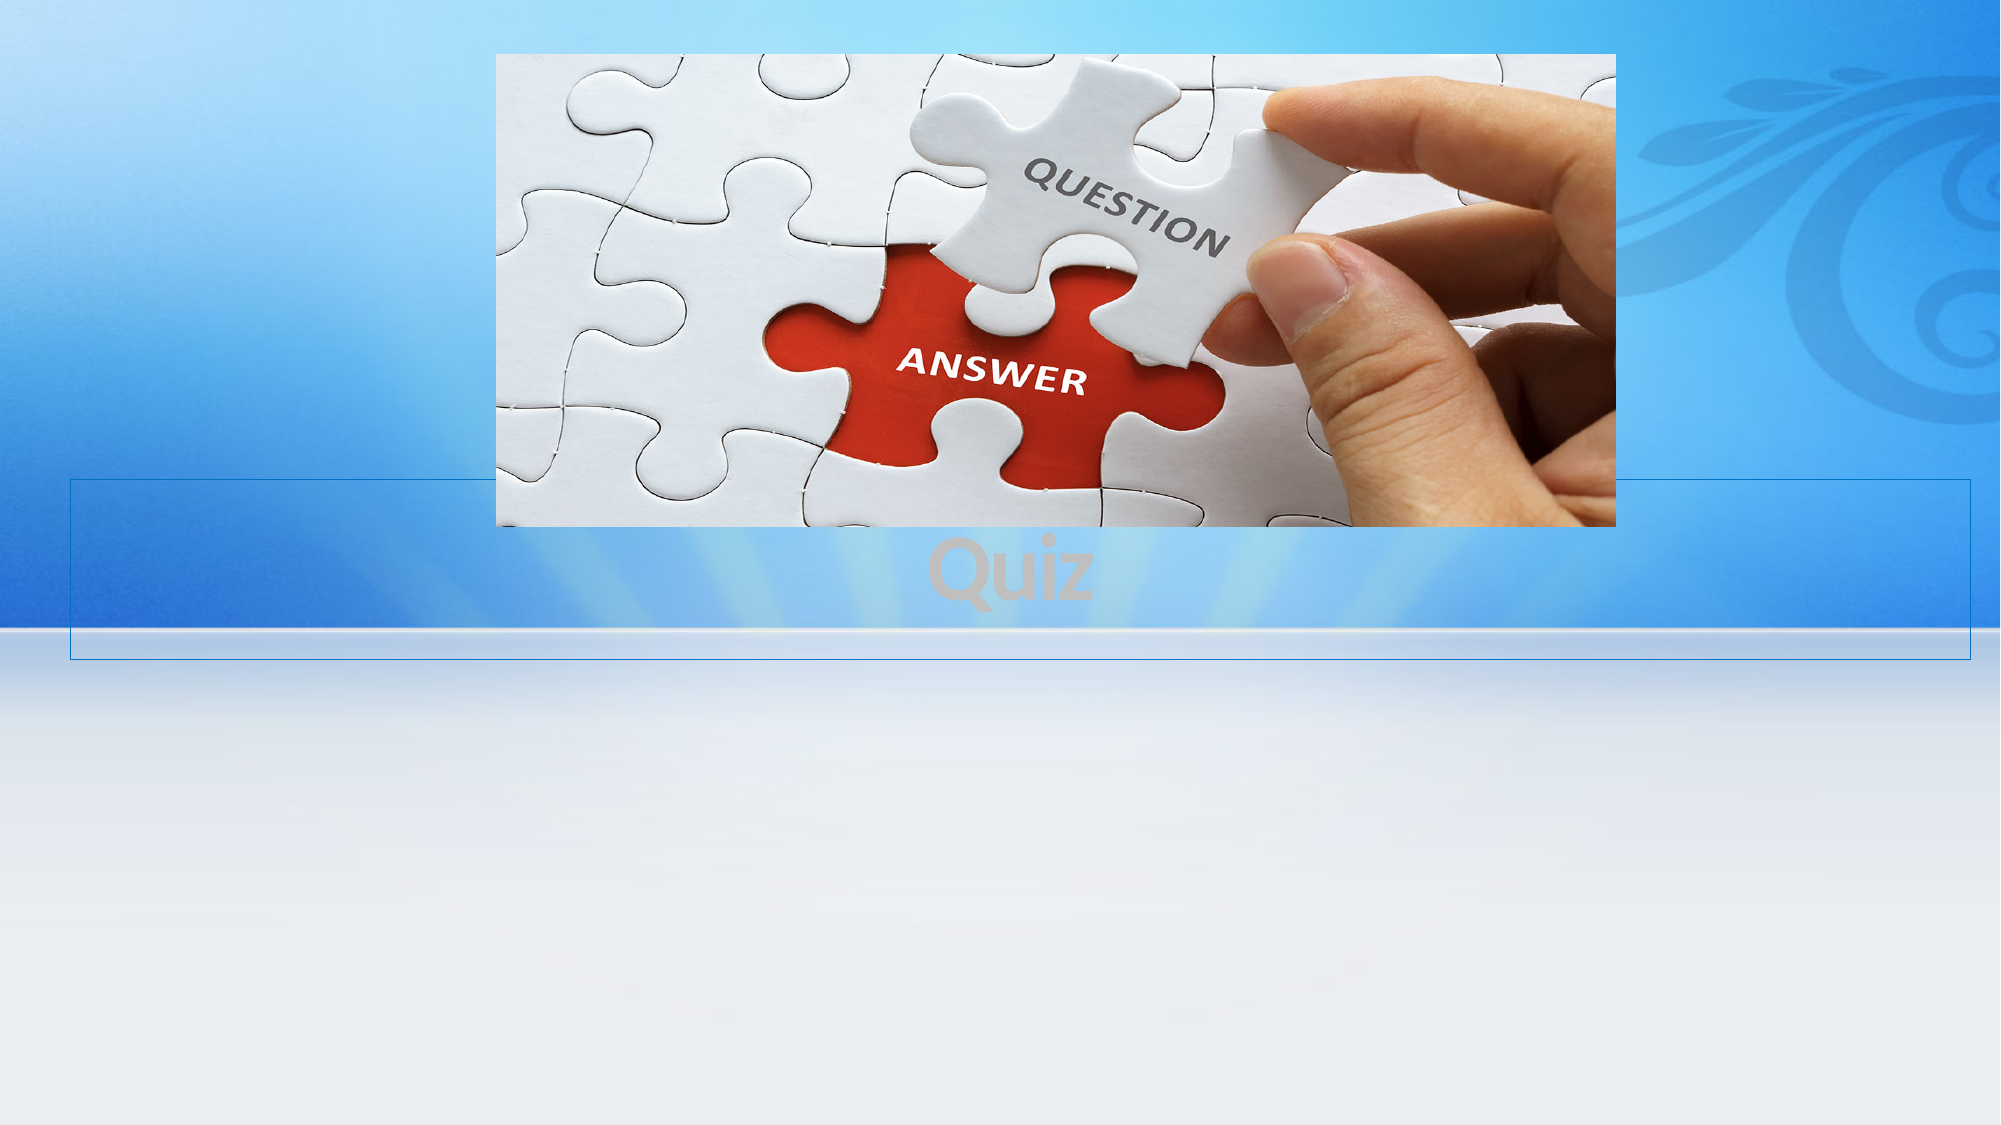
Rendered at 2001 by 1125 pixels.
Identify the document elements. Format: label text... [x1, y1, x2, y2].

picture [0, 0, 2001, 1125]
title Quiz [70, 479, 1971, 660]
